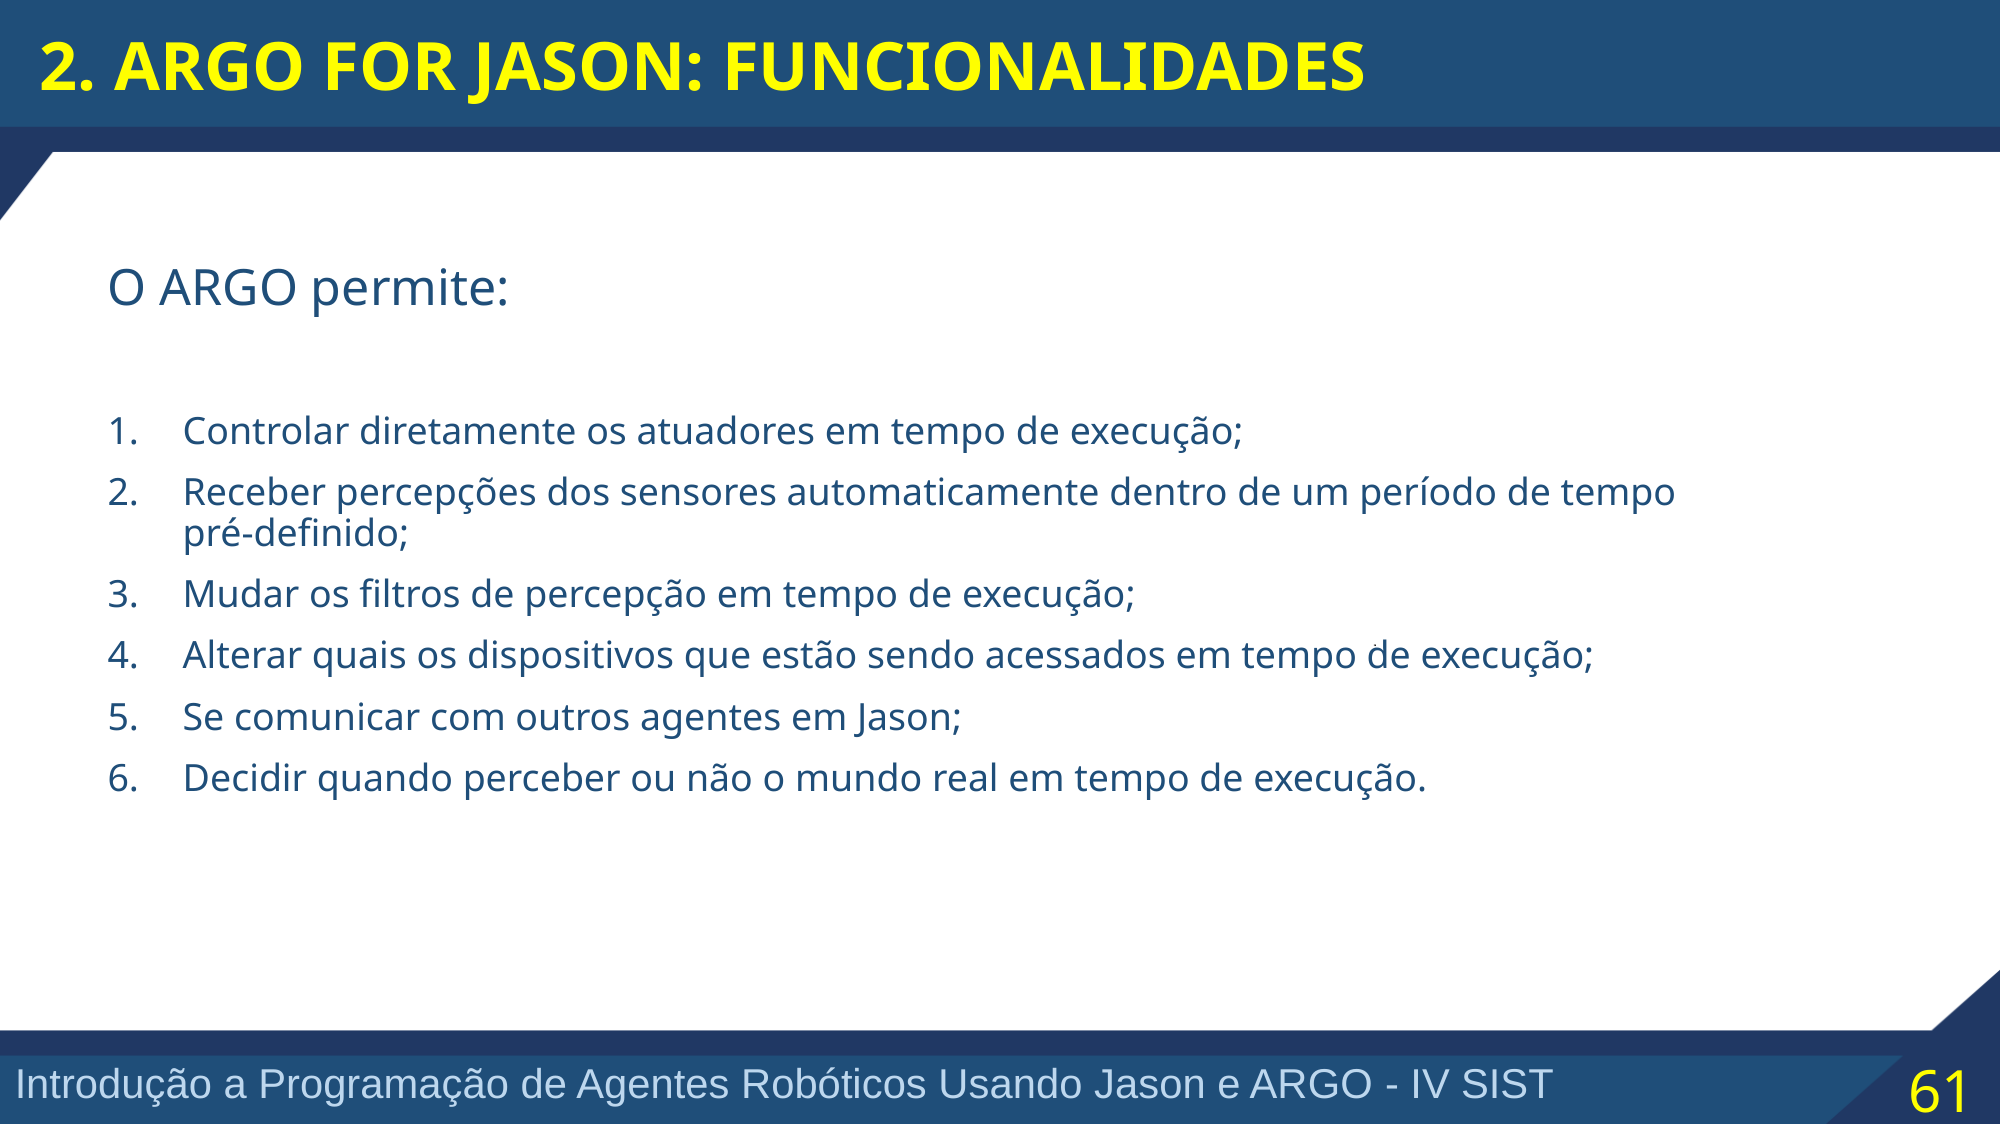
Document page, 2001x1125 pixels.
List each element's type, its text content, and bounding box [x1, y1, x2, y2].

text_box O ARGO permite: Controlar diretamente os atuadores em tempo de execução; Receber percepções dos sensores automaticamente dentro de um período de tempo pré-definido; Mudar os filtros de percepção em tempo de execução; Alterar quais os dispositivos que estão sendo acessados em tempo de execução; Se comunicar com outros agentes em Jason; Decidir quando perceber ou não o mundo real em tempo de execução. [92, 255, 1741, 1030]
picture [0, 0, 2000, 1124]
text_box 2. ARGO FOR JASON: FUNCIONALIDADES [24, 16, 2000, 112]
